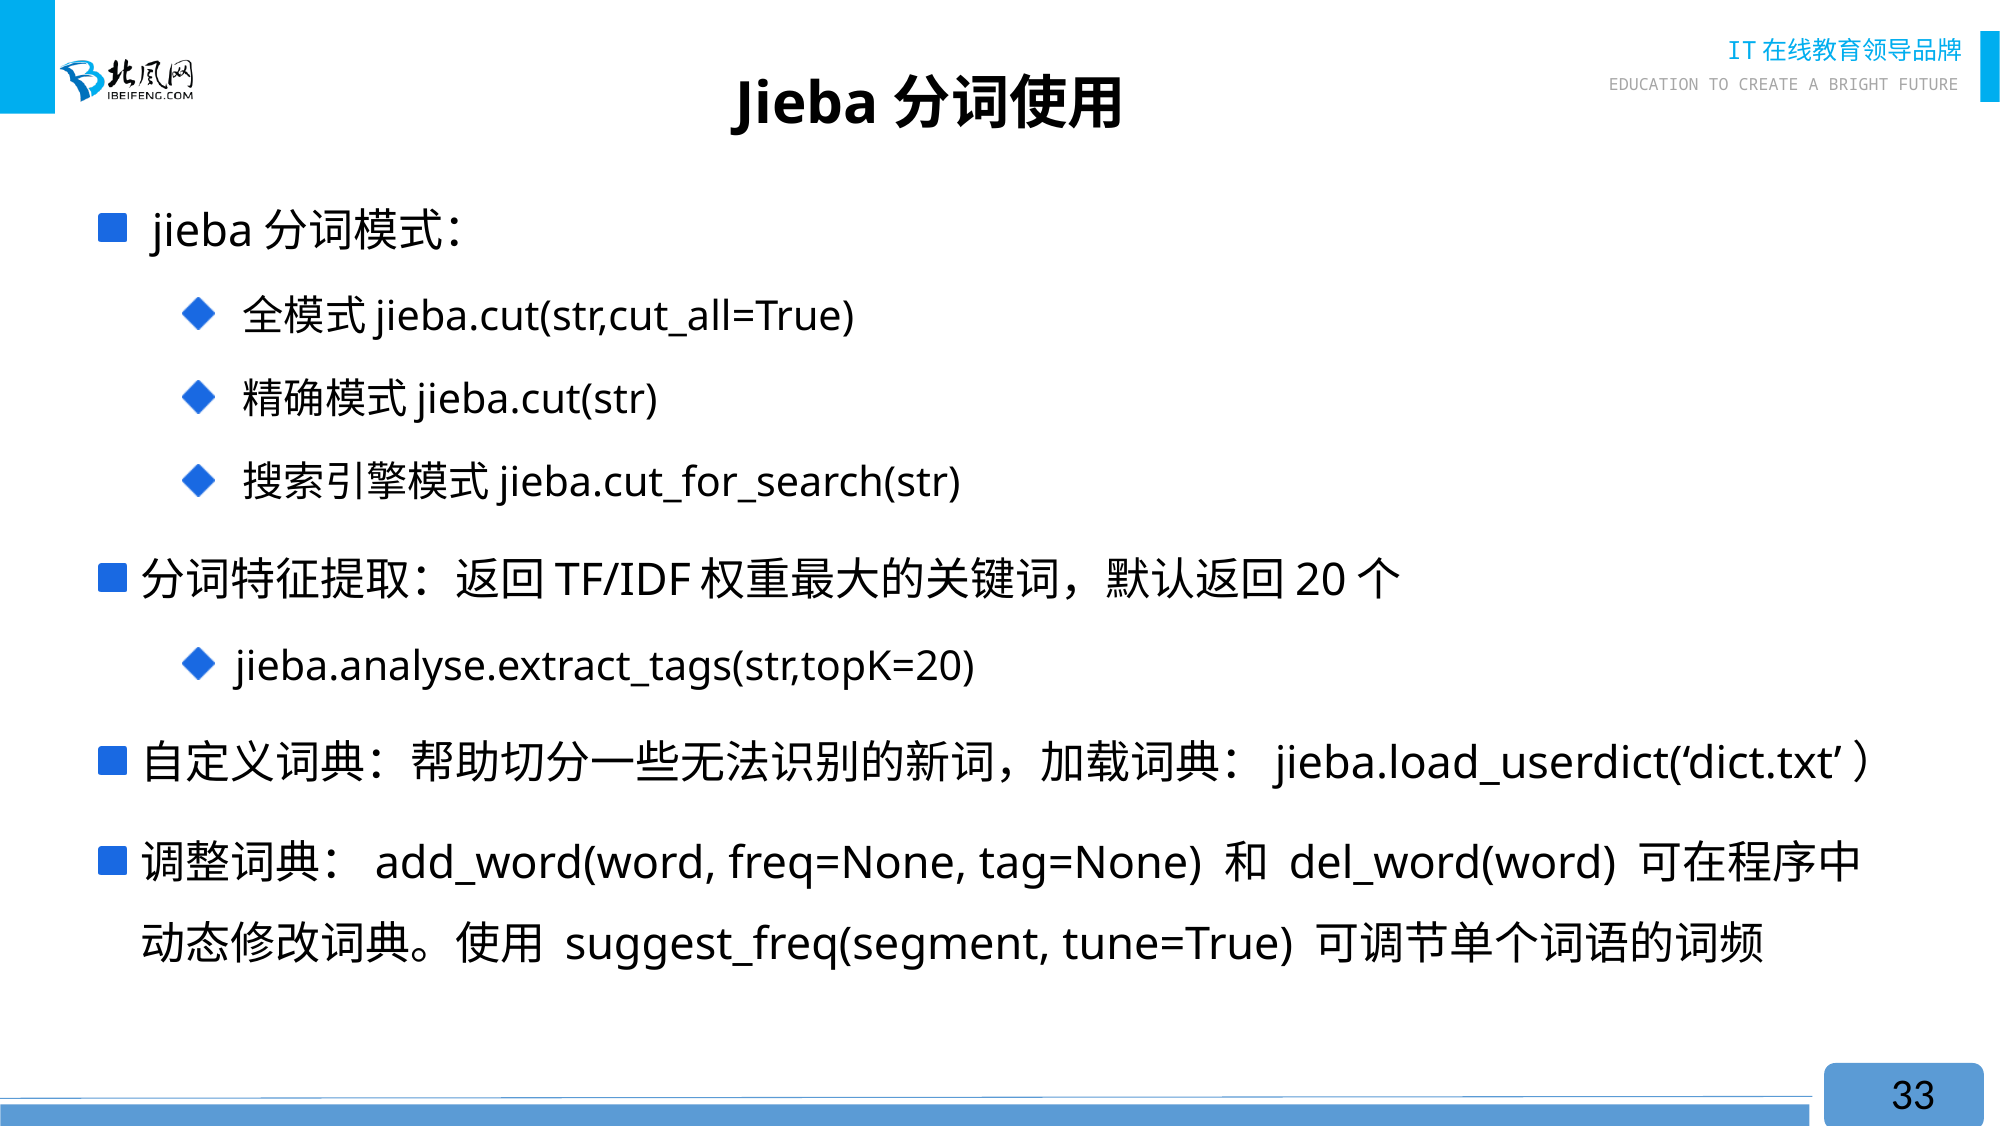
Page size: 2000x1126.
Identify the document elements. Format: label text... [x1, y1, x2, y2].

picture [182, 380, 215, 414]
picture [182, 647, 215, 680]
title Jieba分词使用 [255, 42, 1606, 166]
picture [98, 563, 127, 592]
list jieba分词模式： 全模式jieba.cut(str,cut_all=True) 精确模式jieba.cut(str) 搜索引擎模式jieba.cut_for_search(str) 分词特征提取：返回TF/IDF权重最大的关键词，默认返回20个 jieba.analyse.extract_tags(str,topK=20) 自定义词典：帮助切分一些无法识别的新词，加载词典：jieba.load_userdict(‘dict.txt’） 调整词典：add_word(word, freq=None, tag=None) 和 del_word(word) 可在程序中动态修改词典。使用 suggest_freq(segment, tune=True) 可调节单个词语的词频 [83, 166, 1917, 987]
picture [98, 846, 127, 875]
picture [98, 213, 127, 242]
picture [182, 464, 215, 497]
picture [98, 746, 127, 775]
picture [182, 297, 215, 330]
picture [56, 54, 198, 103]
